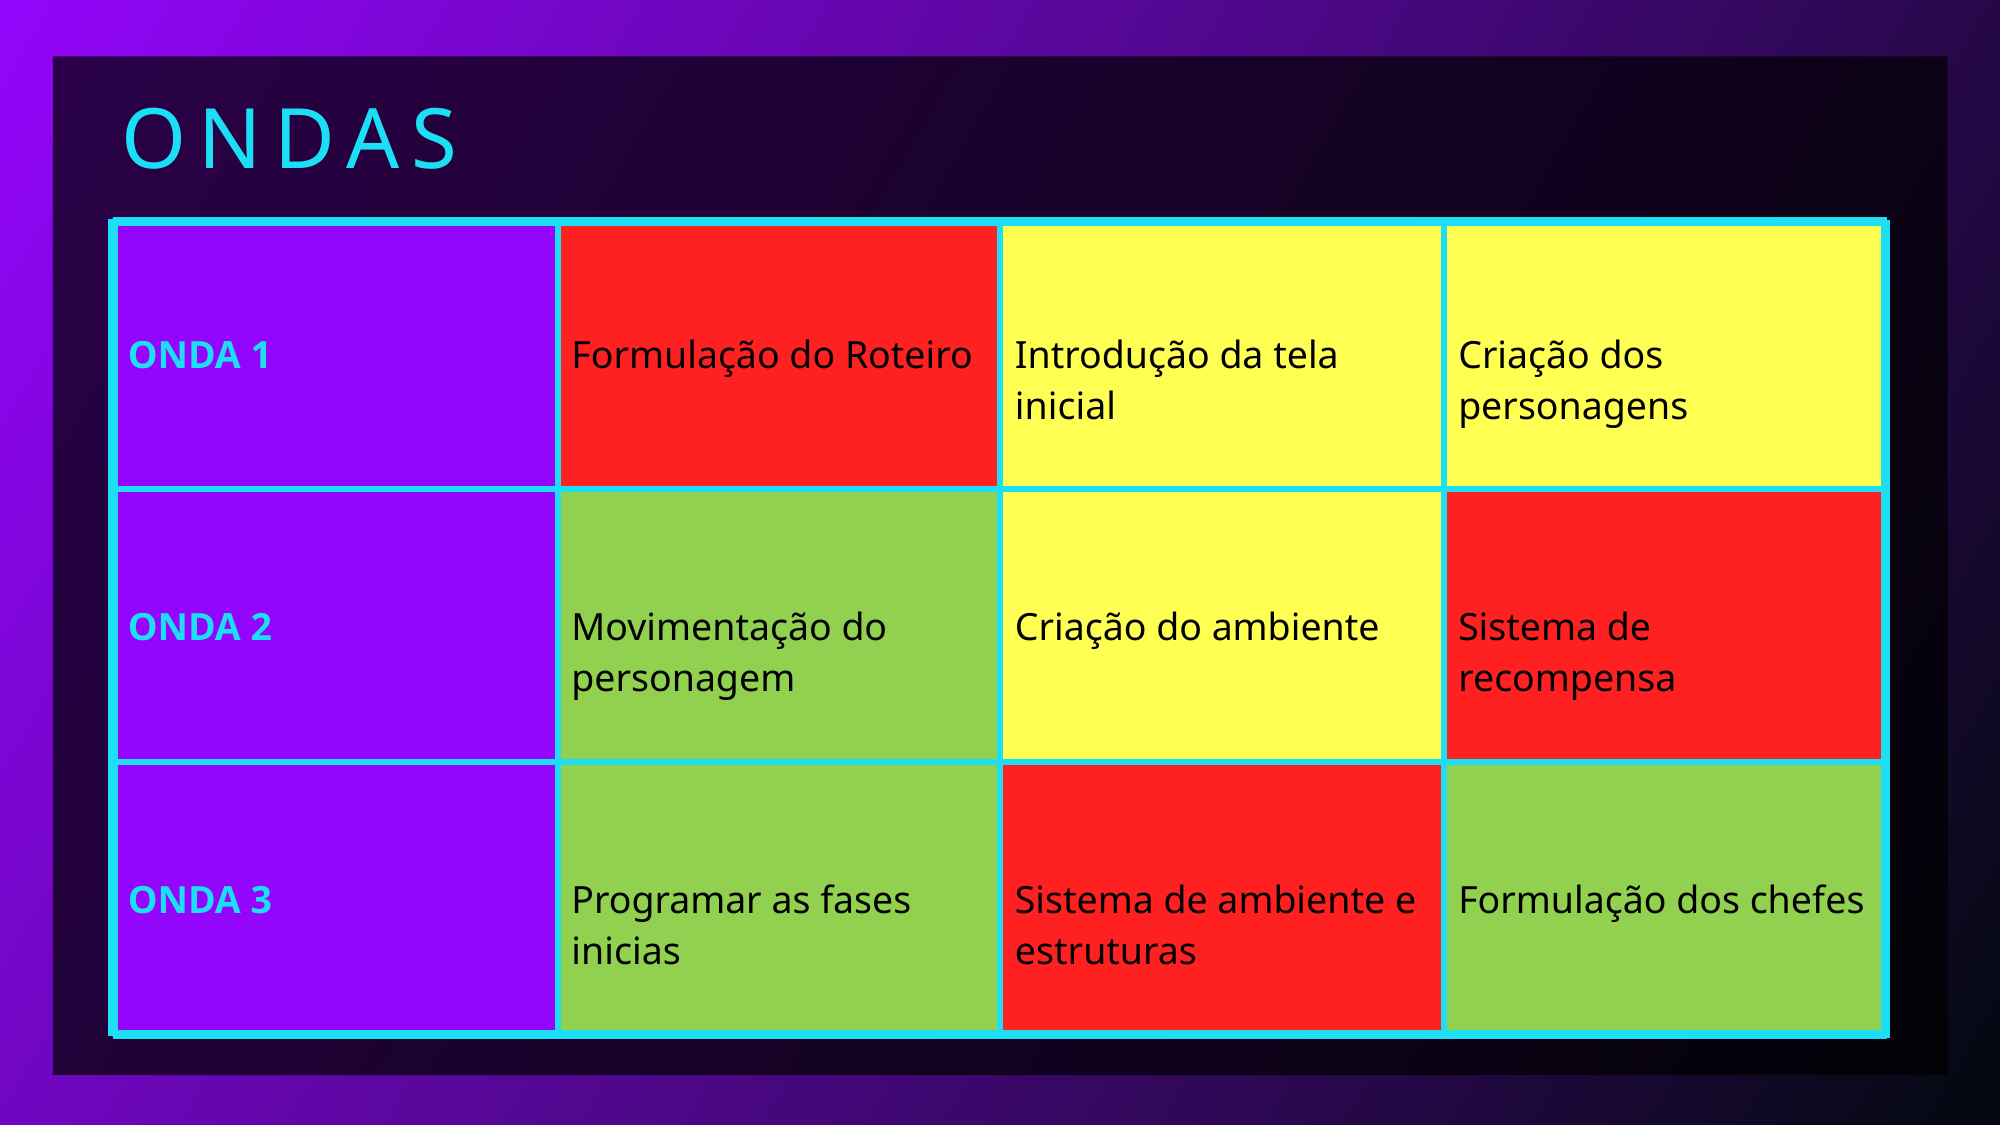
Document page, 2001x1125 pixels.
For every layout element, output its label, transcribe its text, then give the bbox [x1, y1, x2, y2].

table_cell Movimentação do personagem [561, 492, 997, 759]
table_cell Formulação dos chefes [1447, 765, 1881, 1030]
table_cell Sistema de recompensa [1447, 492, 1881, 759]
subtitle ONDAS [90, 88, 489, 186]
table_cell ONDA 2 [118, 492, 555, 759]
table_header ONDA 1 [118, 226, 555, 486]
table_header Formulação do Roteiro [561, 226, 997, 486]
table_header Introdução da tela inicial [1003, 226, 1441, 486]
table_cell Sistema de ambiente e estruturas [1003, 765, 1441, 1030]
table_cell Criação do ambiente [1003, 492, 1441, 759]
table_cell ONDA 3 [118, 765, 555, 1030]
table_cell Programar as fases inicias [561, 765, 997, 1030]
table_header Criação dos personagens [1447, 226, 1881, 486]
